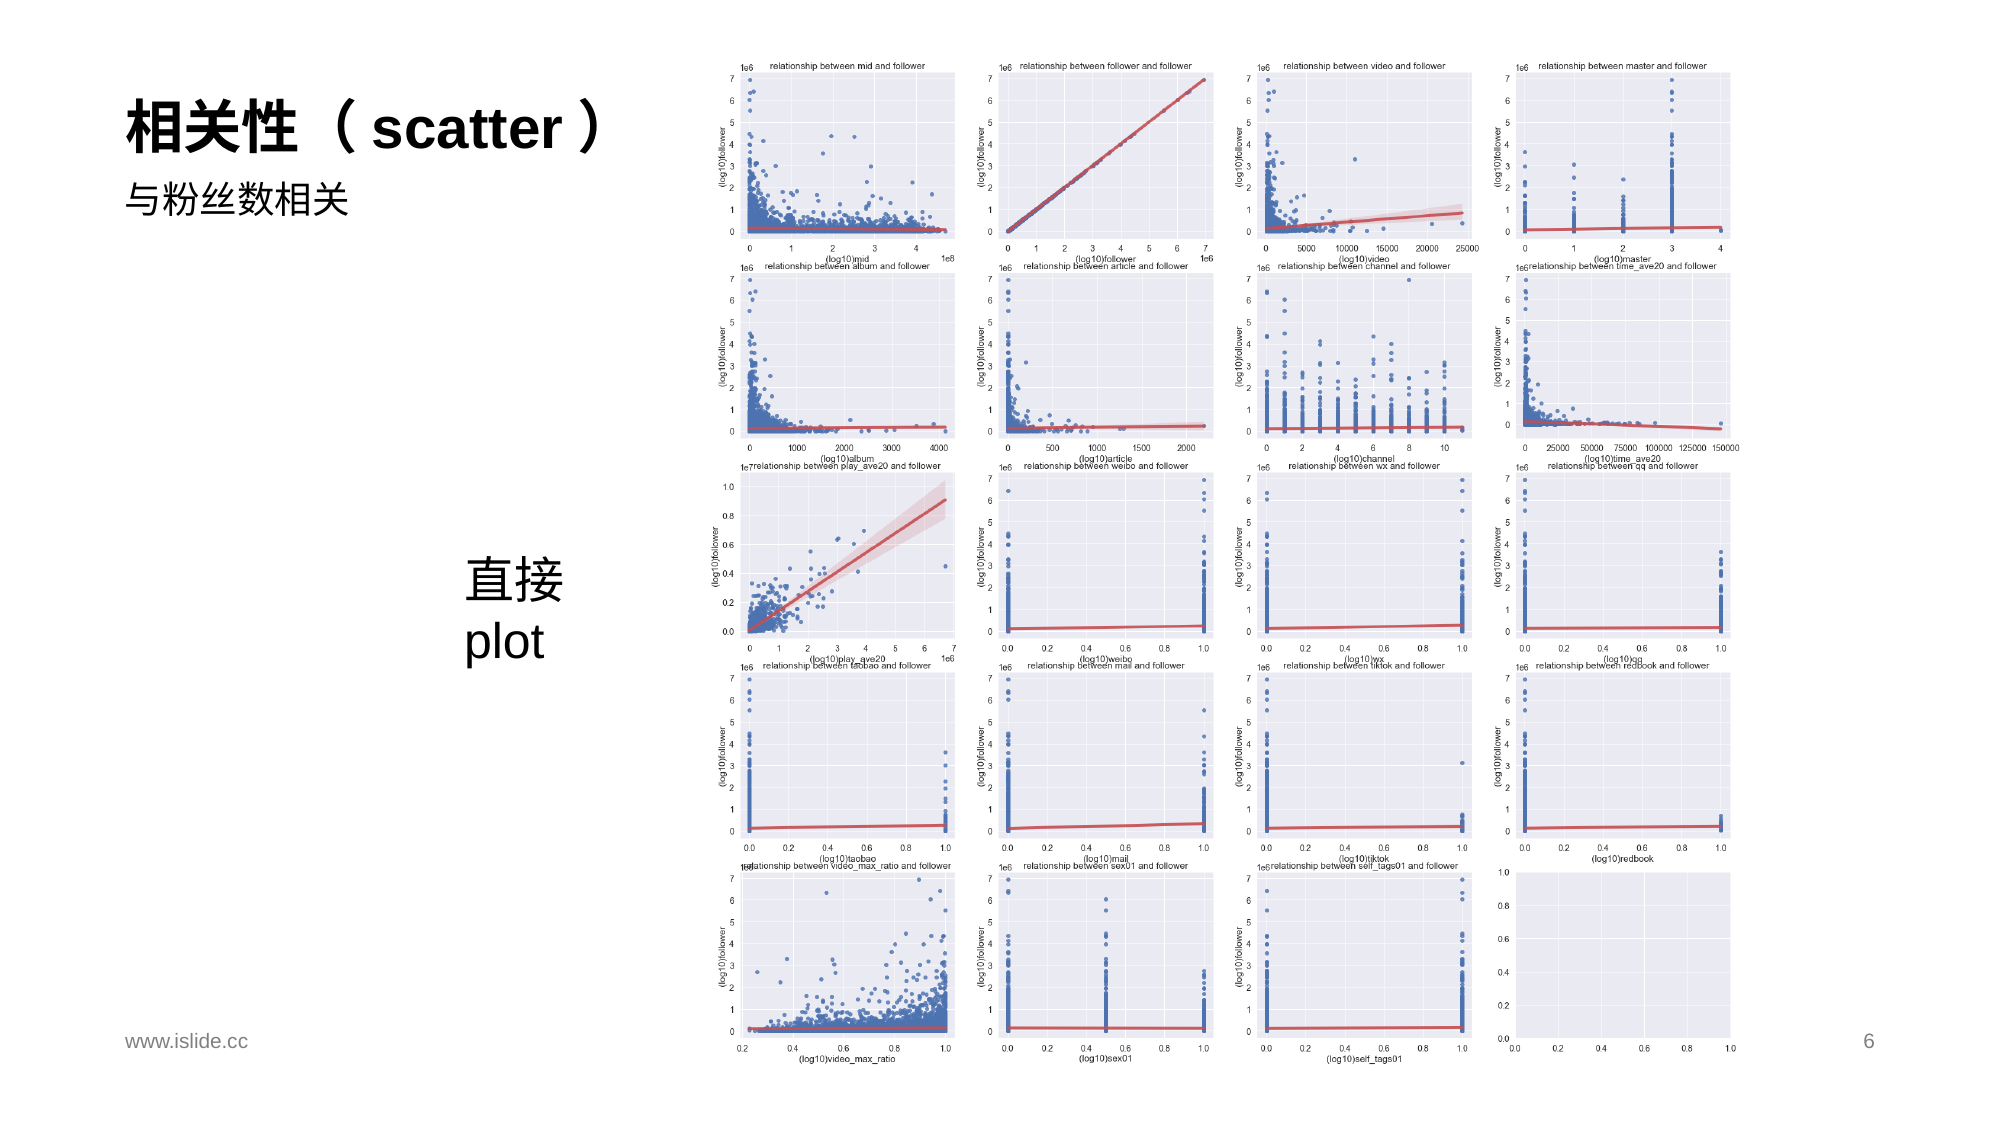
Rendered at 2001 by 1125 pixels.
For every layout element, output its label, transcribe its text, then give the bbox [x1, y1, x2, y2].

text_box 与粉丝数相关 [109, 168, 652, 229]
picture [707, 58, 1744, 1067]
footer www.islide.cc [109, 1022, 707, 1057]
title 相关性（scatter） [109, 36, 1890, 169]
slide_number 6 [1744, 1022, 1890, 1057]
text_box 直接plot [449, 541, 670, 677]
